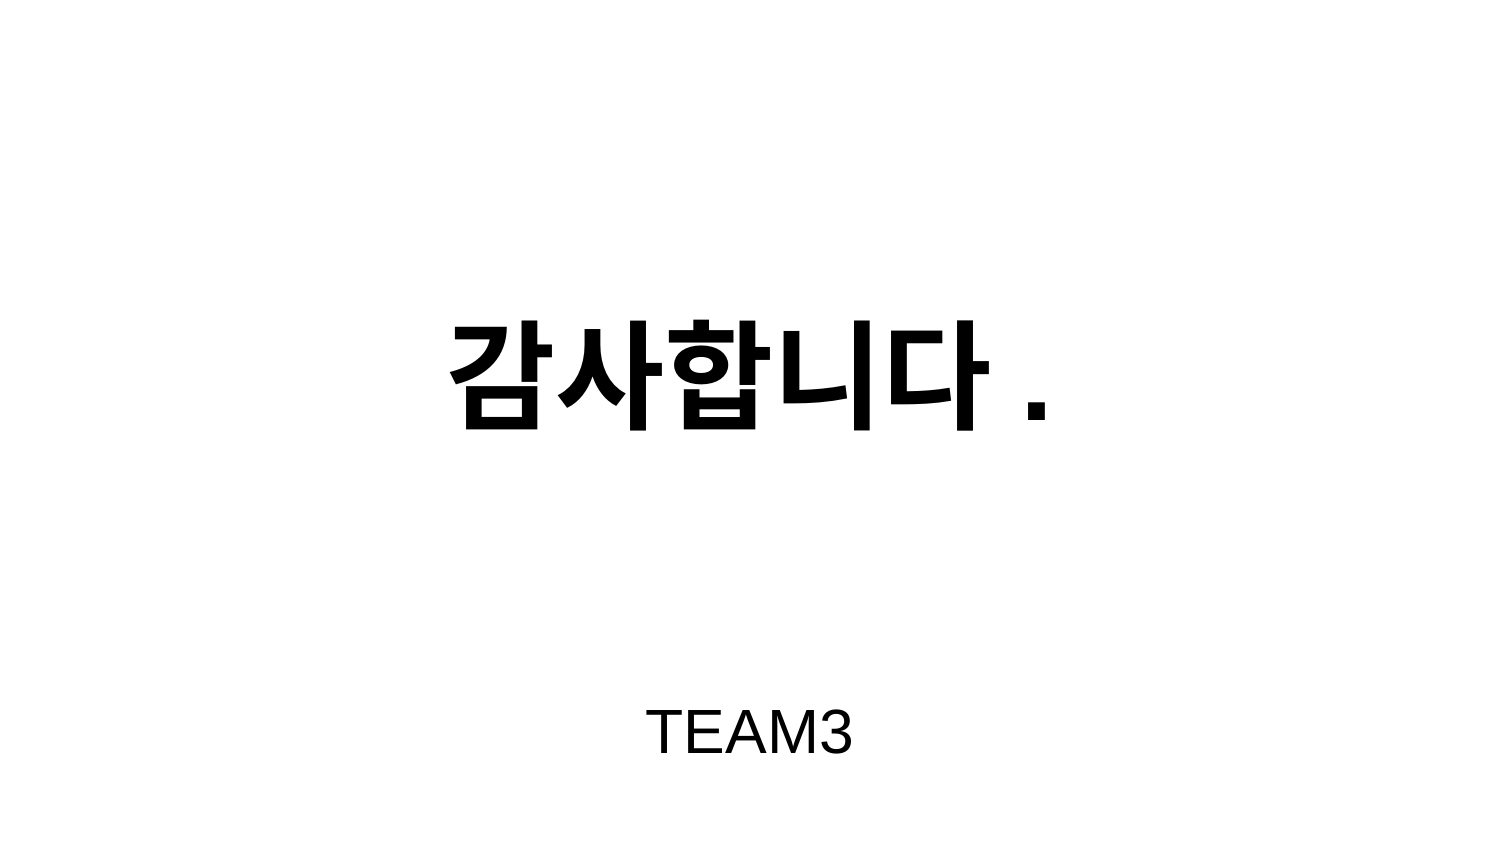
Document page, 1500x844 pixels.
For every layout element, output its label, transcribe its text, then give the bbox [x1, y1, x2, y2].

title 감사합니다. [0, 122, 1500, 459]
subtitle TEAM3 [0, 675, 1500, 806]
